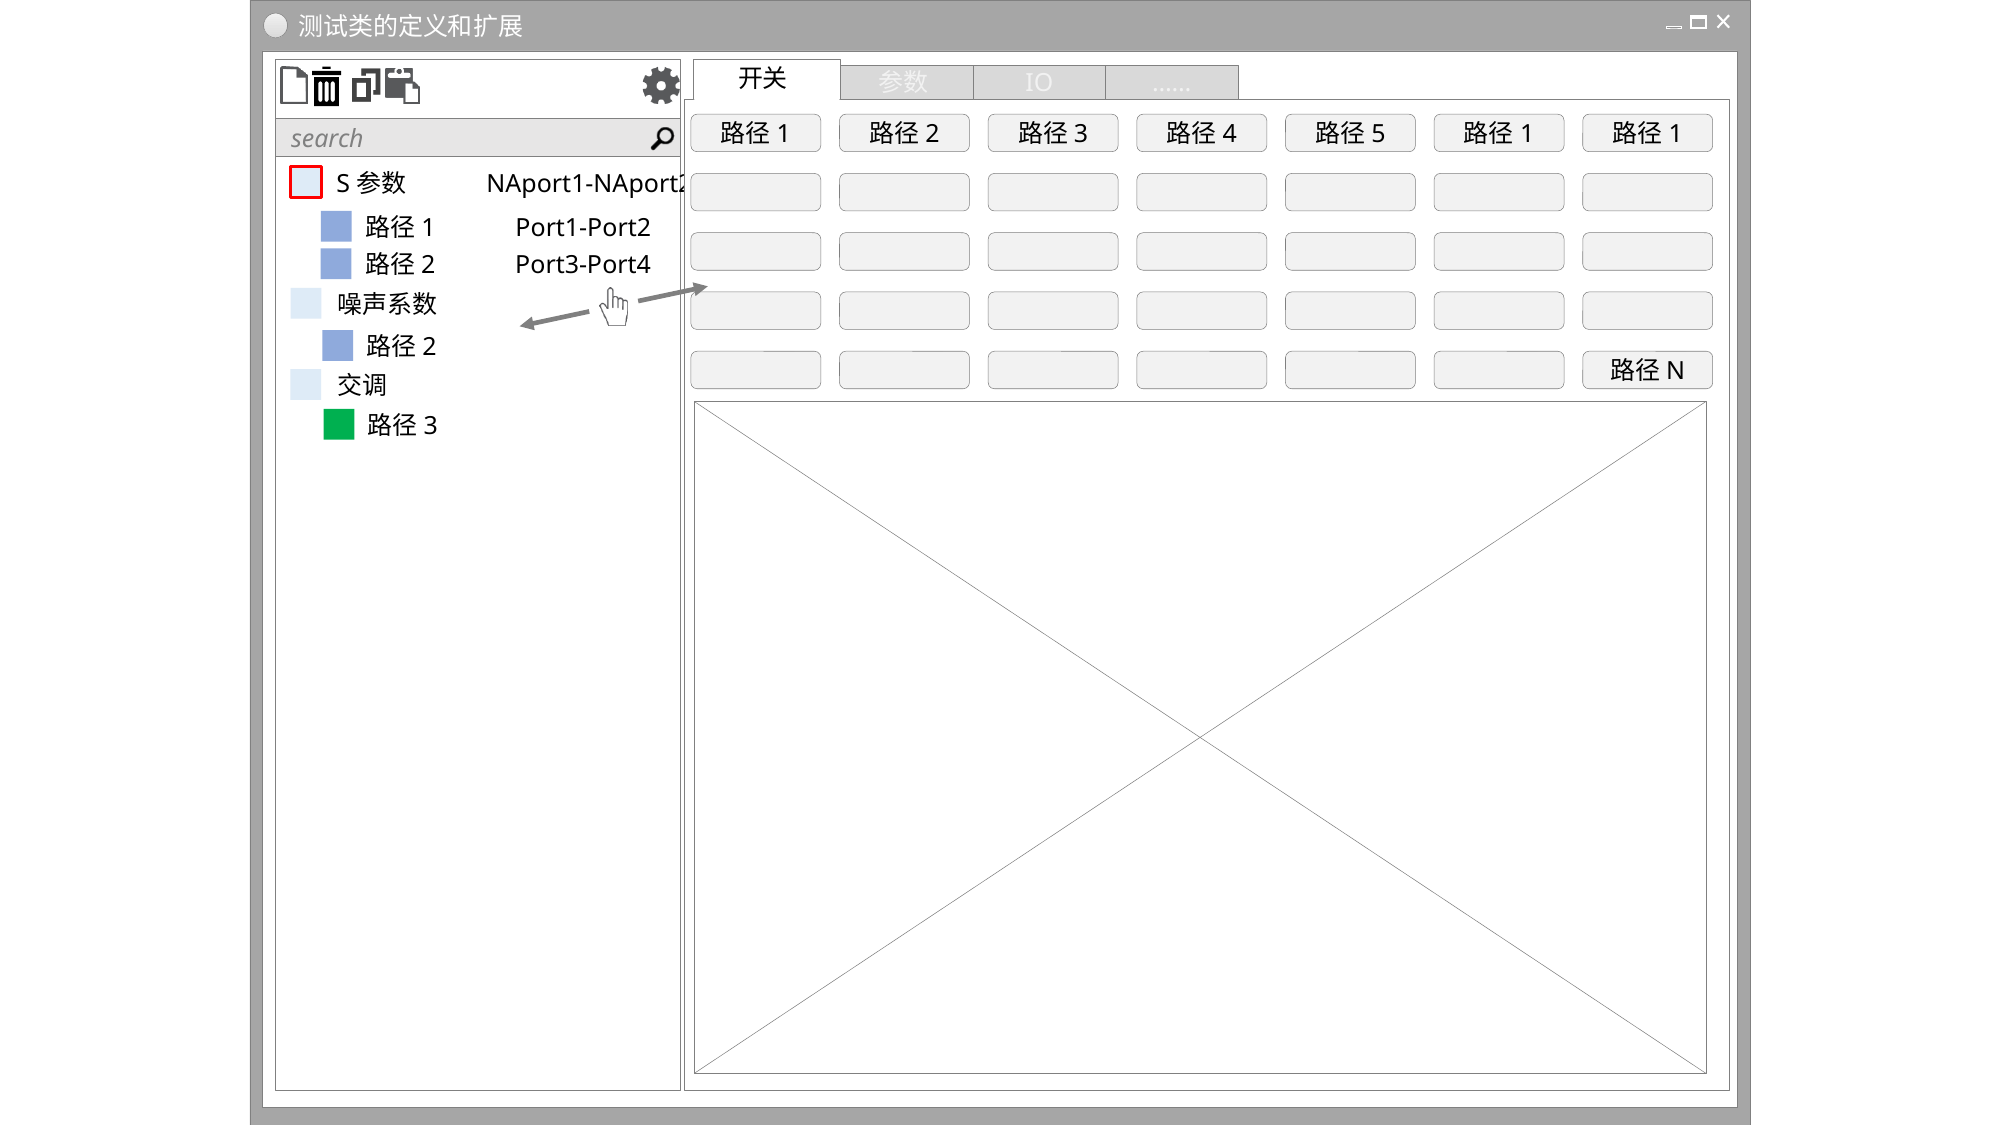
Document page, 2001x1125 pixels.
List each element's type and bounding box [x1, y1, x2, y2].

text_box [683, 59, 1729, 1091]
text_box [594, 210, 633, 403]
picture [642, 66, 681, 105]
text_box [694, 401, 1706, 1074]
picture [279, 61, 420, 109]
text_box [690, 351, 1713, 389]
text_box [320, 248, 594, 280]
text_box [690, 232, 1713, 271]
text_box [249, 0, 1750, 1125]
text_box [690, 291, 1713, 330]
text_box [633, 248, 679, 280]
text_box [290, 166, 683, 198]
text_box [690, 173, 1713, 211]
text_box [274, 112, 683, 164]
text_box [690, 114, 1713, 152]
